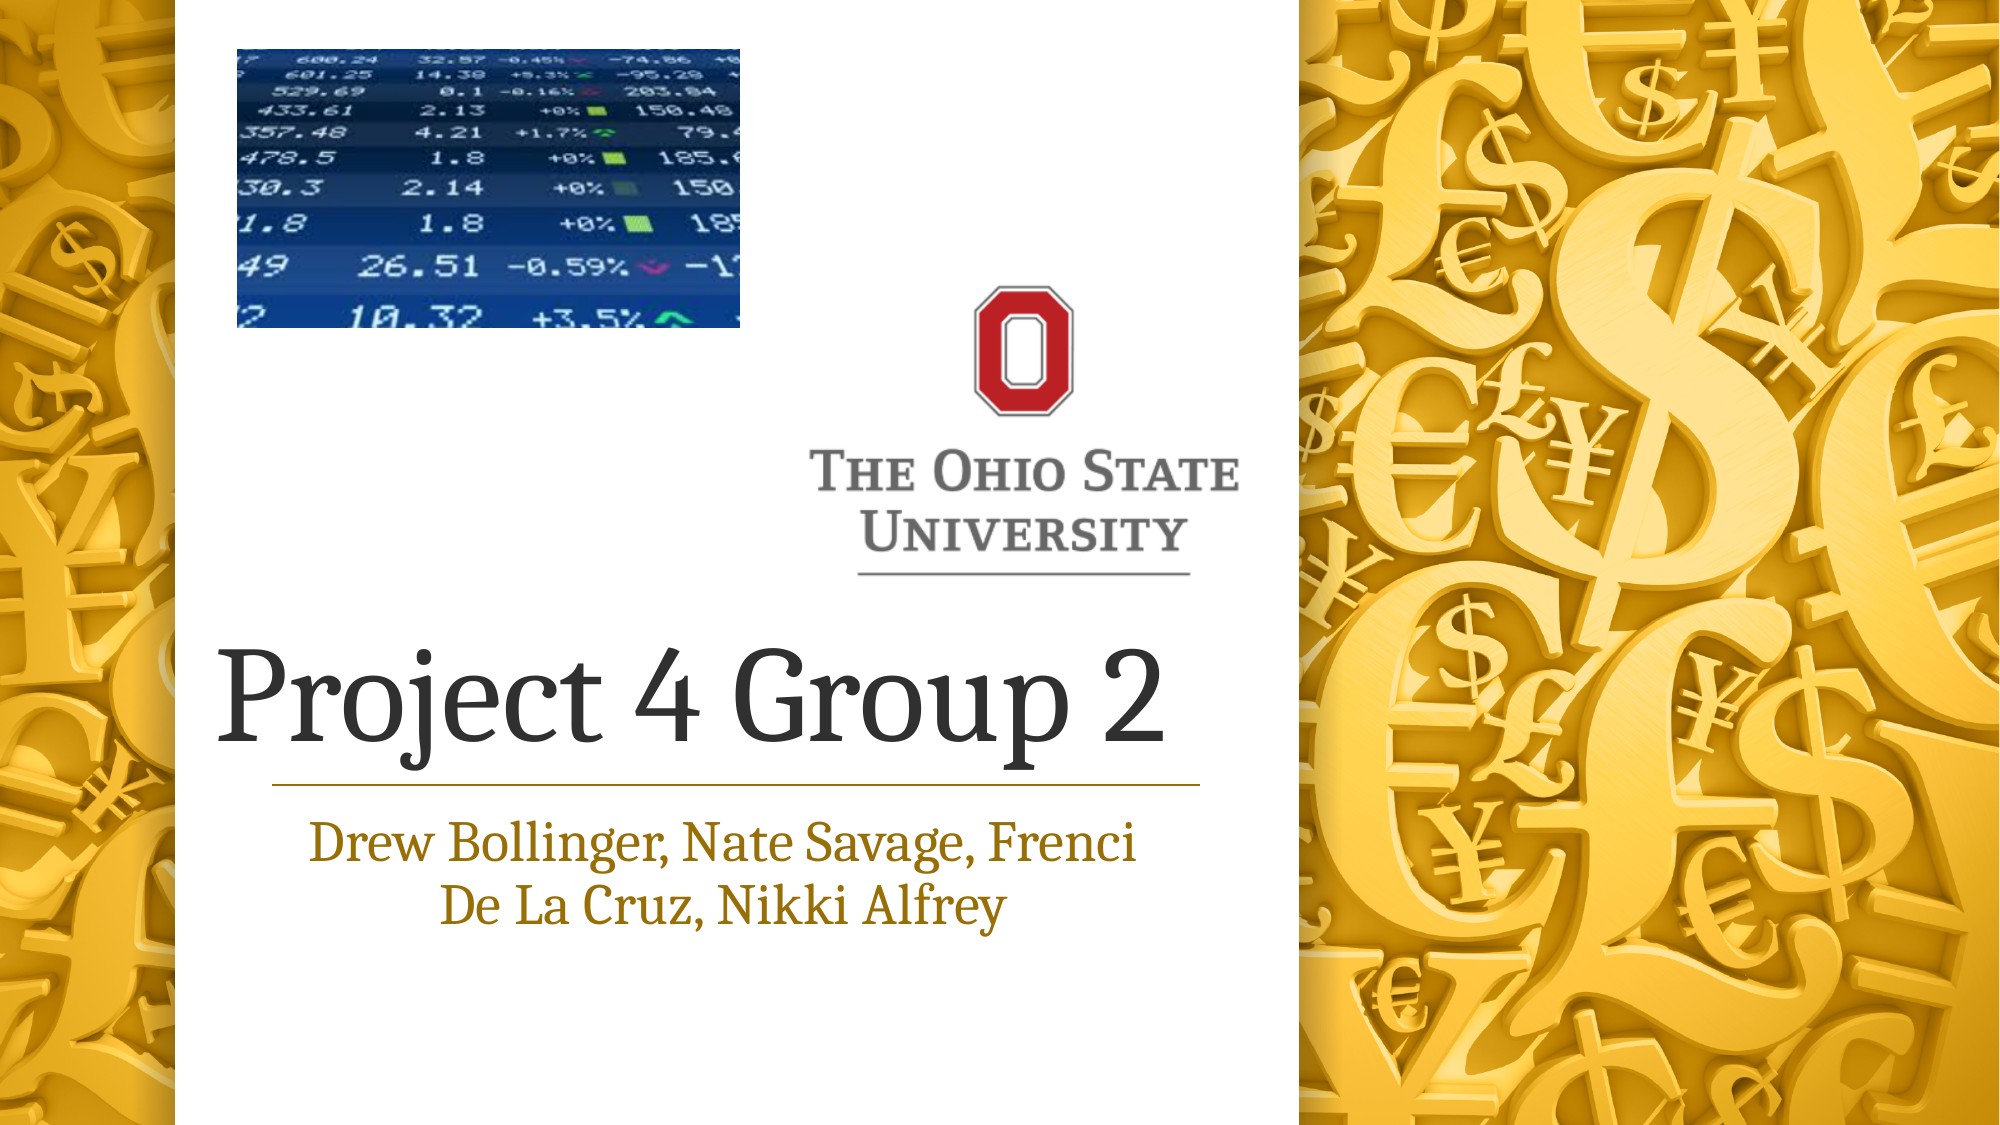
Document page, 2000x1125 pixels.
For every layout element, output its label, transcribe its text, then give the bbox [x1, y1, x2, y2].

picture [787, 275, 1265, 584]
picture [237, 49, 740, 328]
subtitle Drew Bollinger, Nate Savage, Frenci De La Cruz, Nikki Alfrey [274, 803, 1172, 967]
picture [1299, 0, 2000, 1125]
title Project 4 Group 2 [199, 612, 1263, 775]
picture [0, 0, 175, 1125]
